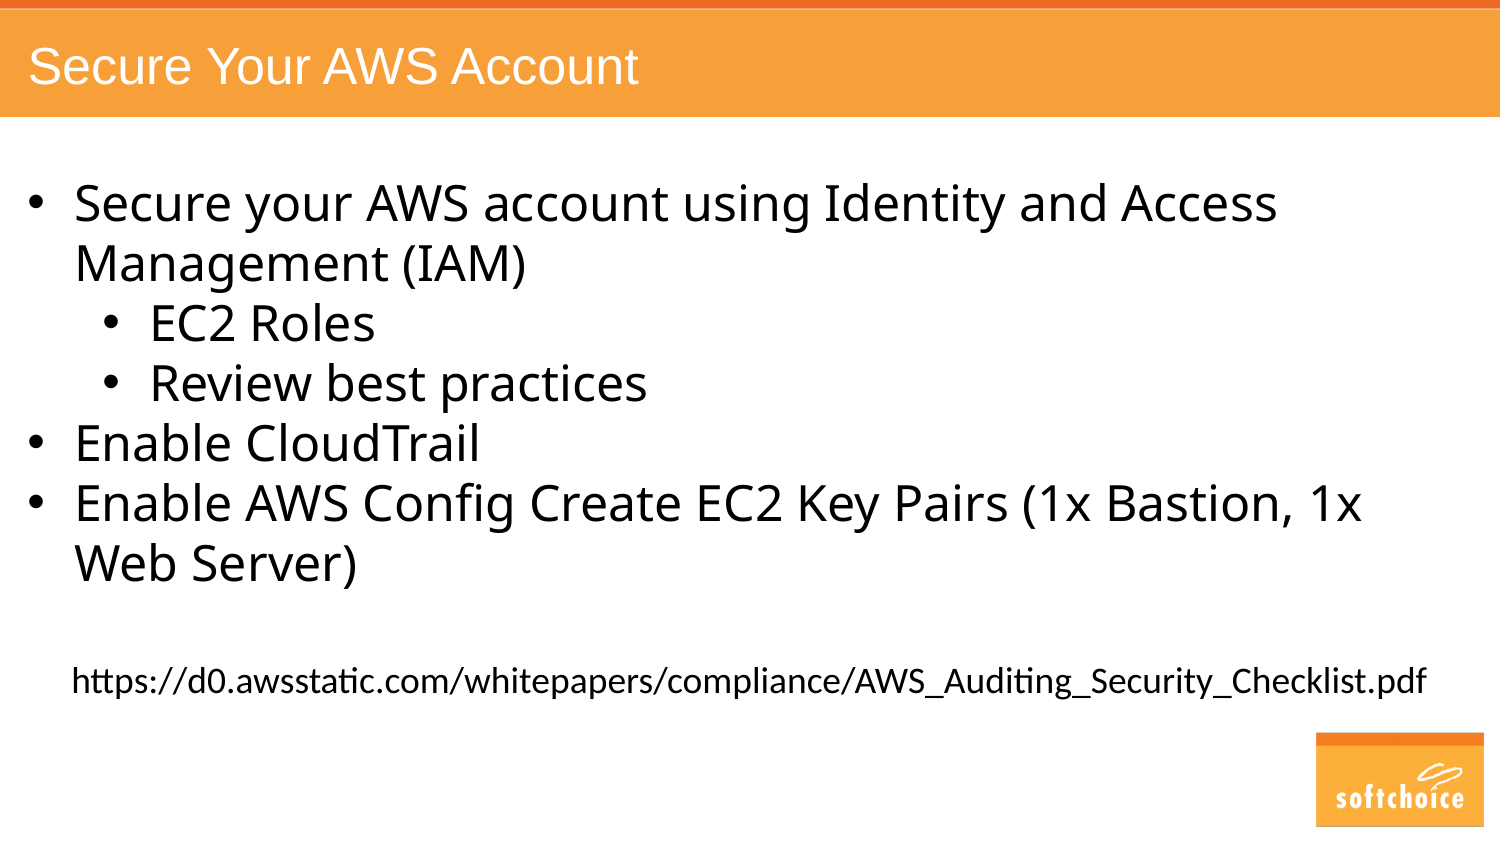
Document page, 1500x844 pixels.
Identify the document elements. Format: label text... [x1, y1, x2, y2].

text_box https://d0.awsstatic.com/whitepapers/compliance/AWS_Auditing_Security_Checklist.pdf [63, 648, 1437, 708]
title Secure Your AWS Account [19, 20, 1485, 106]
picture [1316, 731, 1484, 827]
text_box Secure your AWS account using Identity and Access Management (IAM) EC2 Roles Review best practices Enable CloudTrail Enable AWS Config Create EC2 Key Pairs (1x Bastion, 1x Web Server) [19, 164, 1484, 599]
